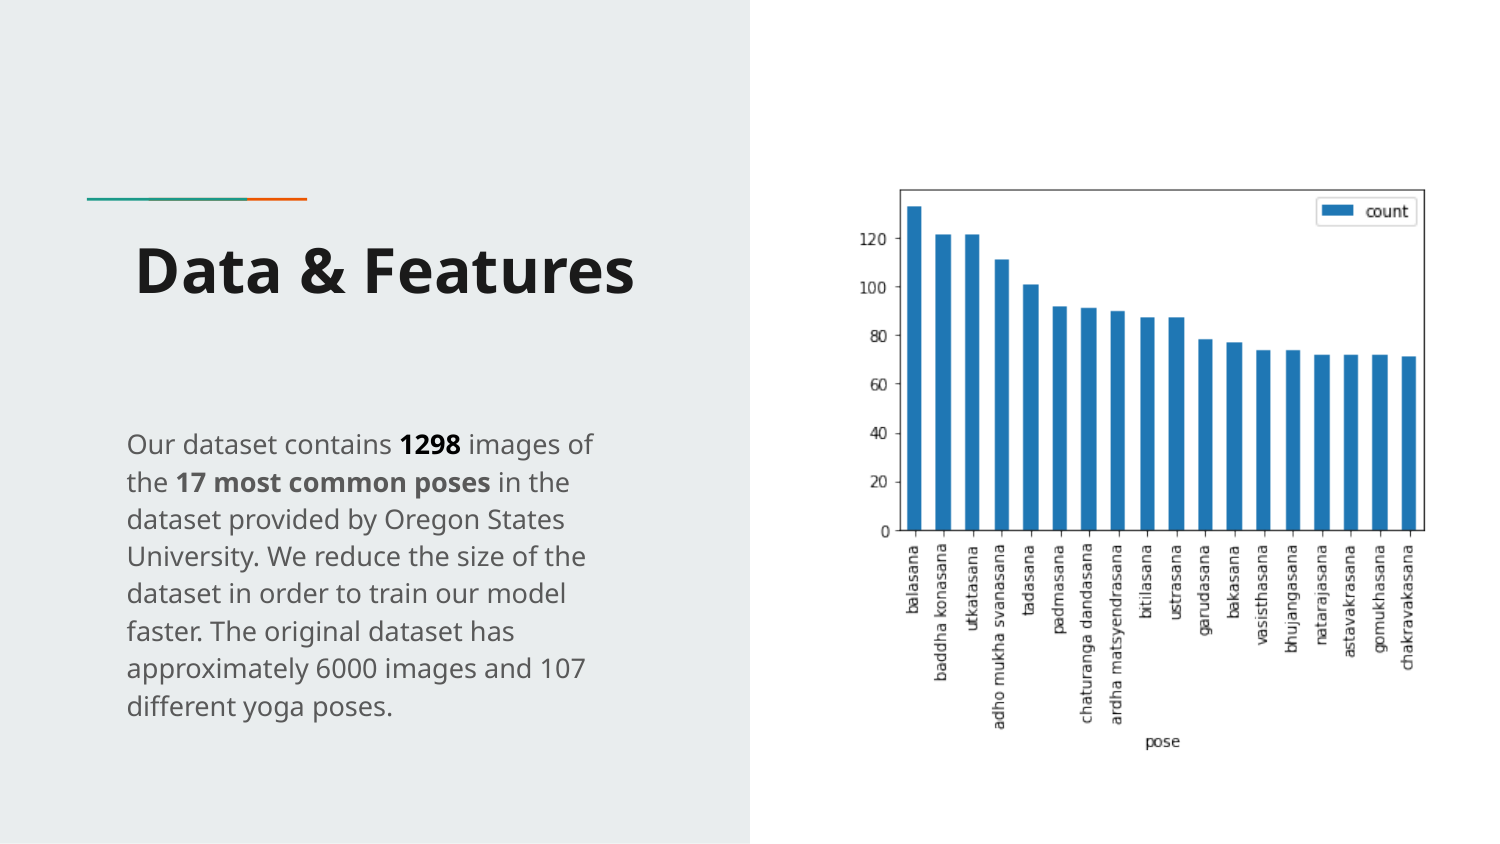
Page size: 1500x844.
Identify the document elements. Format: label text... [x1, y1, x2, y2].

subtitle Our dataset contains 1298 images of the 17 most common poses in the dataset provided by Oregon States University. We reduce the size of the dataset in order to train our model faster. The original dataset has approximately 6000 images and 107 different yoga poses. [111, 407, 654, 760]
title Data & Features [119, 216, 662, 494]
picture [848, 179, 1435, 761]
